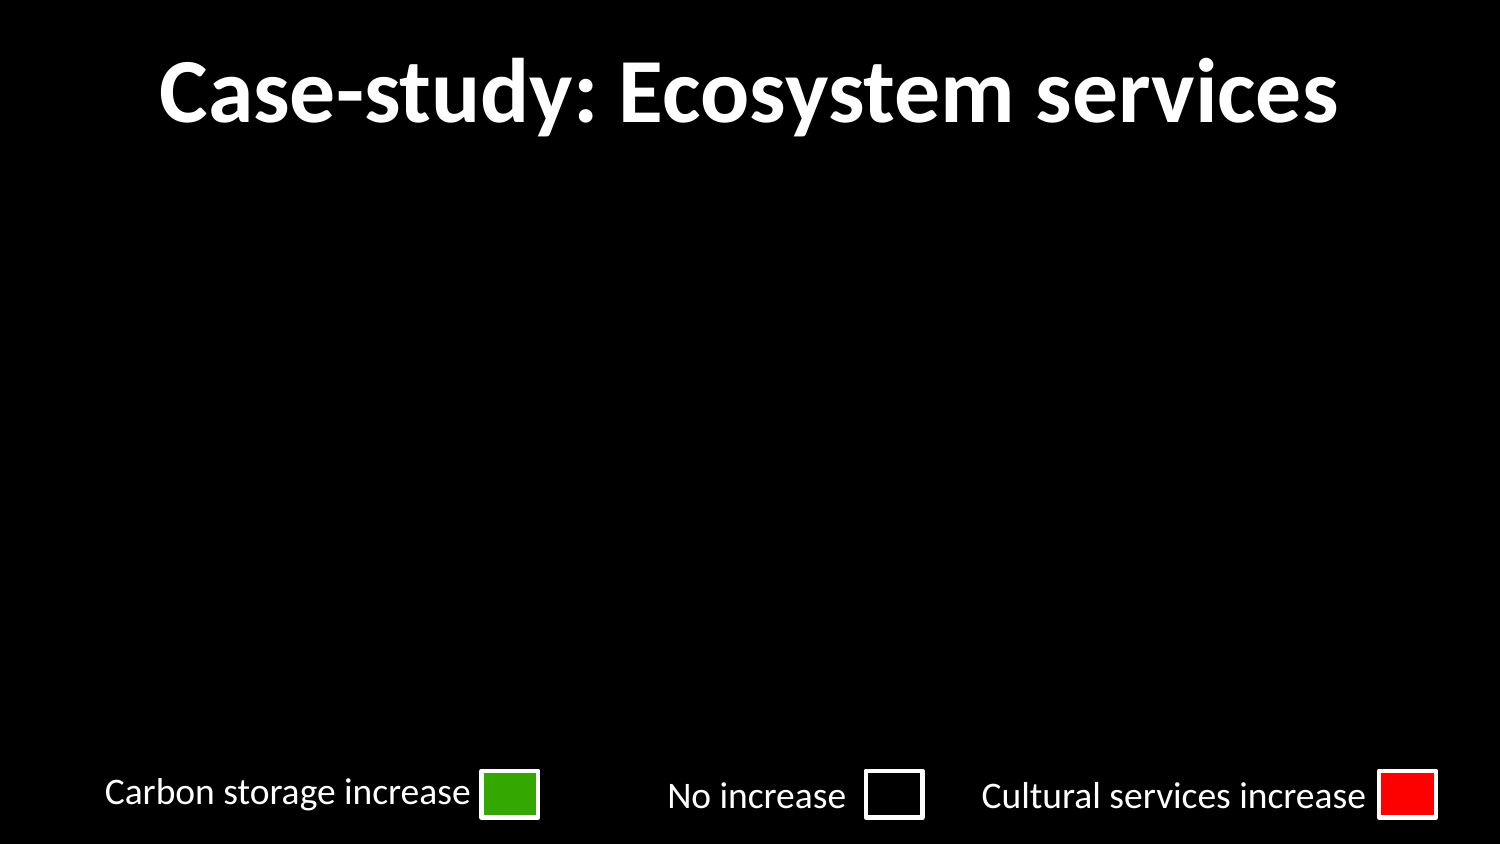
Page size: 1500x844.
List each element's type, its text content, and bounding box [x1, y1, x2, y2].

title Case-study: Ecosystem services [75, 15, 1425, 157]
text_box Cultural services increase [966, 763, 1382, 824]
text_box Carbon storage increase [90, 760, 487, 820]
text_box [479, 769, 540, 820]
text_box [650, 763, 923, 825]
text_box [1377, 769, 1438, 820]
